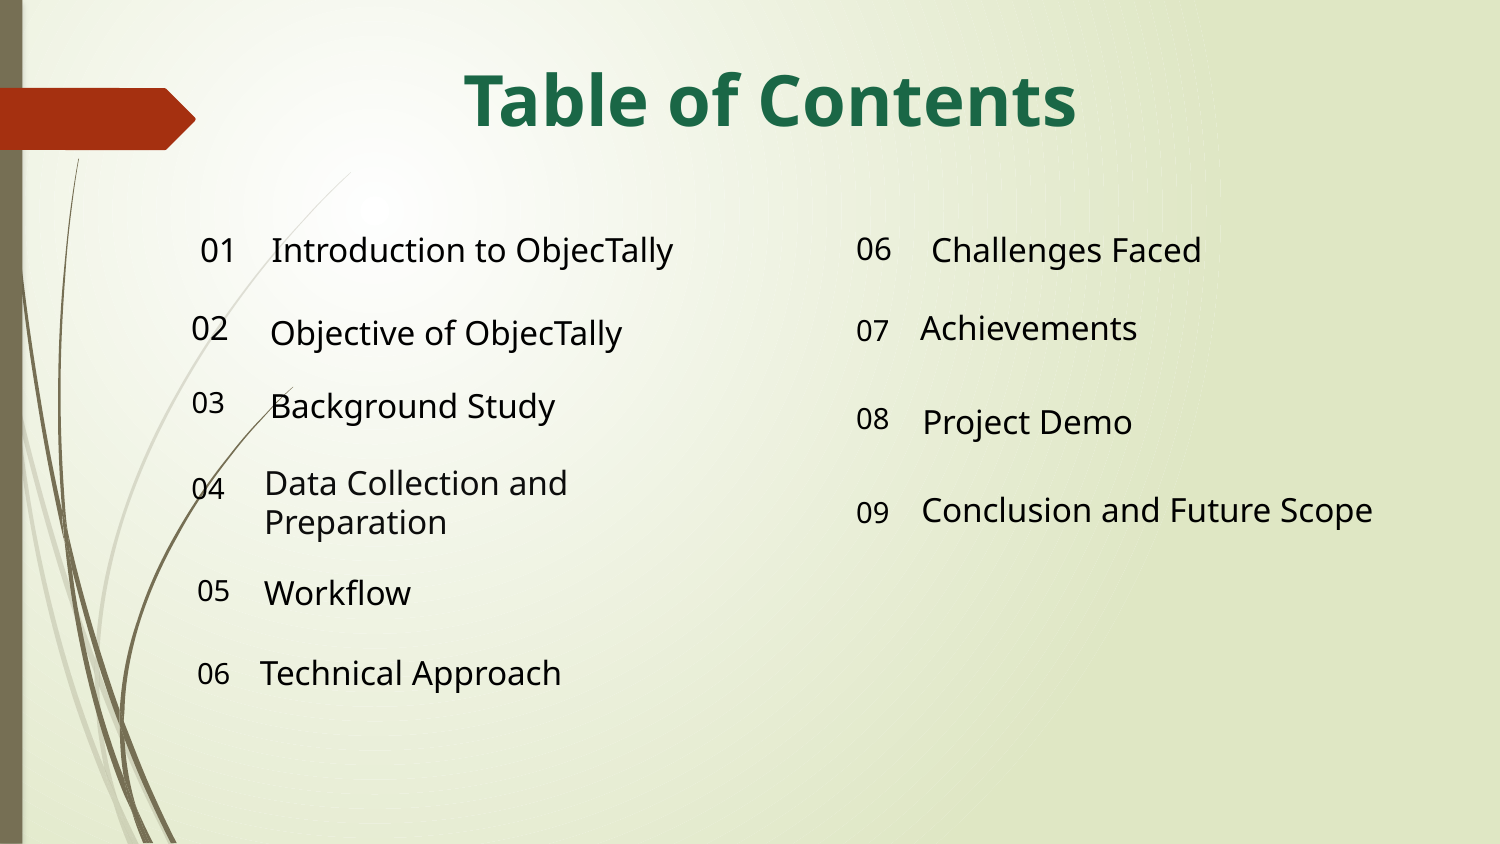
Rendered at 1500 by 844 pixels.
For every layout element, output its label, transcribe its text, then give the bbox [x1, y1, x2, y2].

text_box Project Demo [907, 385, 1371, 470]
text_box Workflow [249, 557, 717, 641]
text_box Table of Contents [393, 40, 1166, 167]
text_box Technical Approach [244, 641, 713, 721]
text_box Data Collection and Preparation [249, 446, 732, 530]
text_box Achievements [904, 291, 1283, 376]
text_box 07 [841, 297, 904, 371]
text_box Challenges Faced [907, 214, 1301, 298]
text_box 05 [182, 557, 249, 640]
text_box 06 [841, 214, 907, 297]
text_box [907, 479, 1500, 563]
text_box 04 [176, 454, 260, 520]
text_box 08 [841, 385, 907, 470]
text_box Conclusion and Future Scope [906, 474, 1426, 558]
text_box 06 [182, 640, 266, 705]
text_box Objective of ObjecTally [237, 297, 721, 370]
text_box Introduction to ObjecTally [247, 214, 731, 298]
text_box 02 [176, 292, 260, 369]
text_box 03 [176, 369, 261, 434]
text_box Background Study [237, 370, 721, 454]
text_box 09 [841, 479, 907, 563]
text_box 01 [184, 214, 247, 292]
